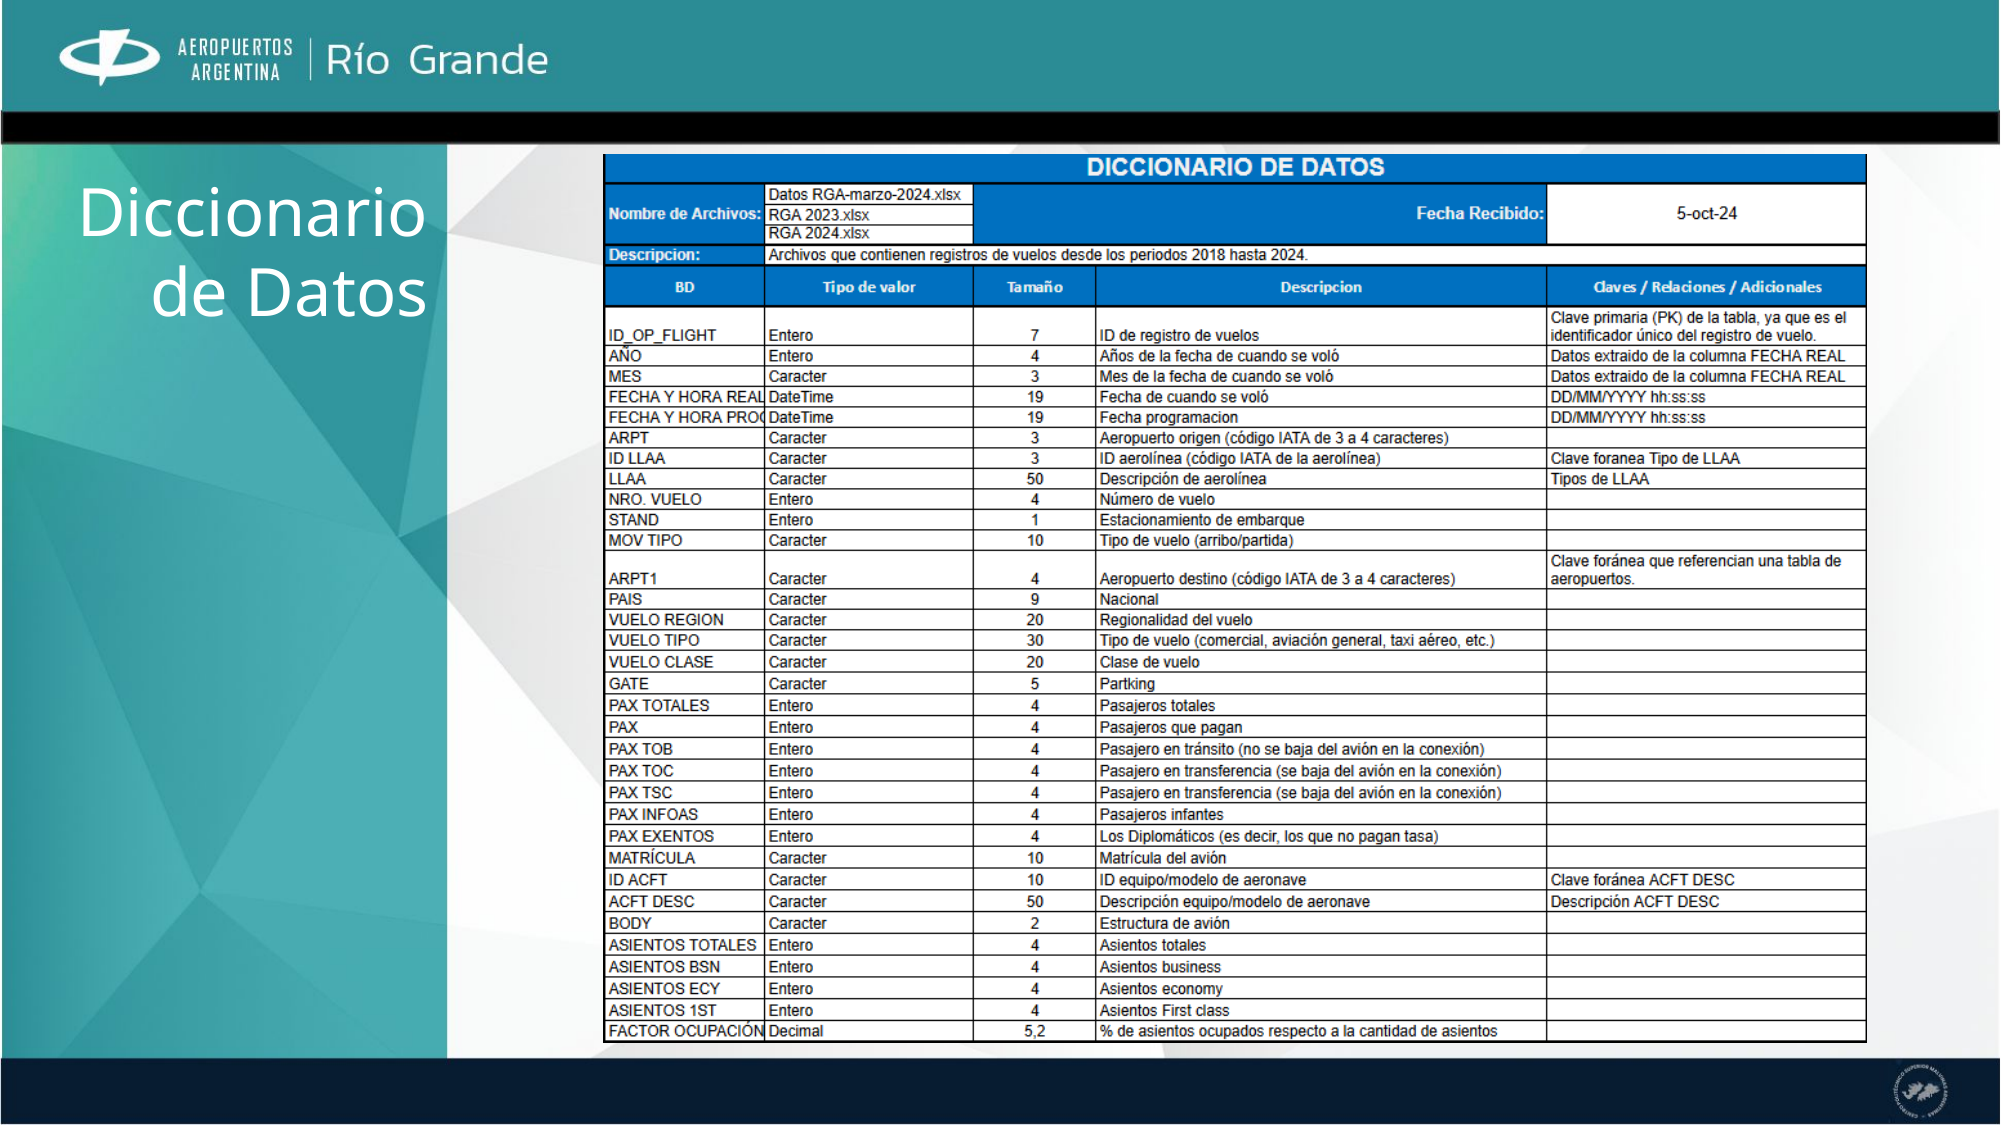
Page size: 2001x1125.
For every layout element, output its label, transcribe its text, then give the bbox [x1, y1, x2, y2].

picture [0, 0, 2001, 1125]
text_box Diccionario de Datos [0, 162, 444, 338]
